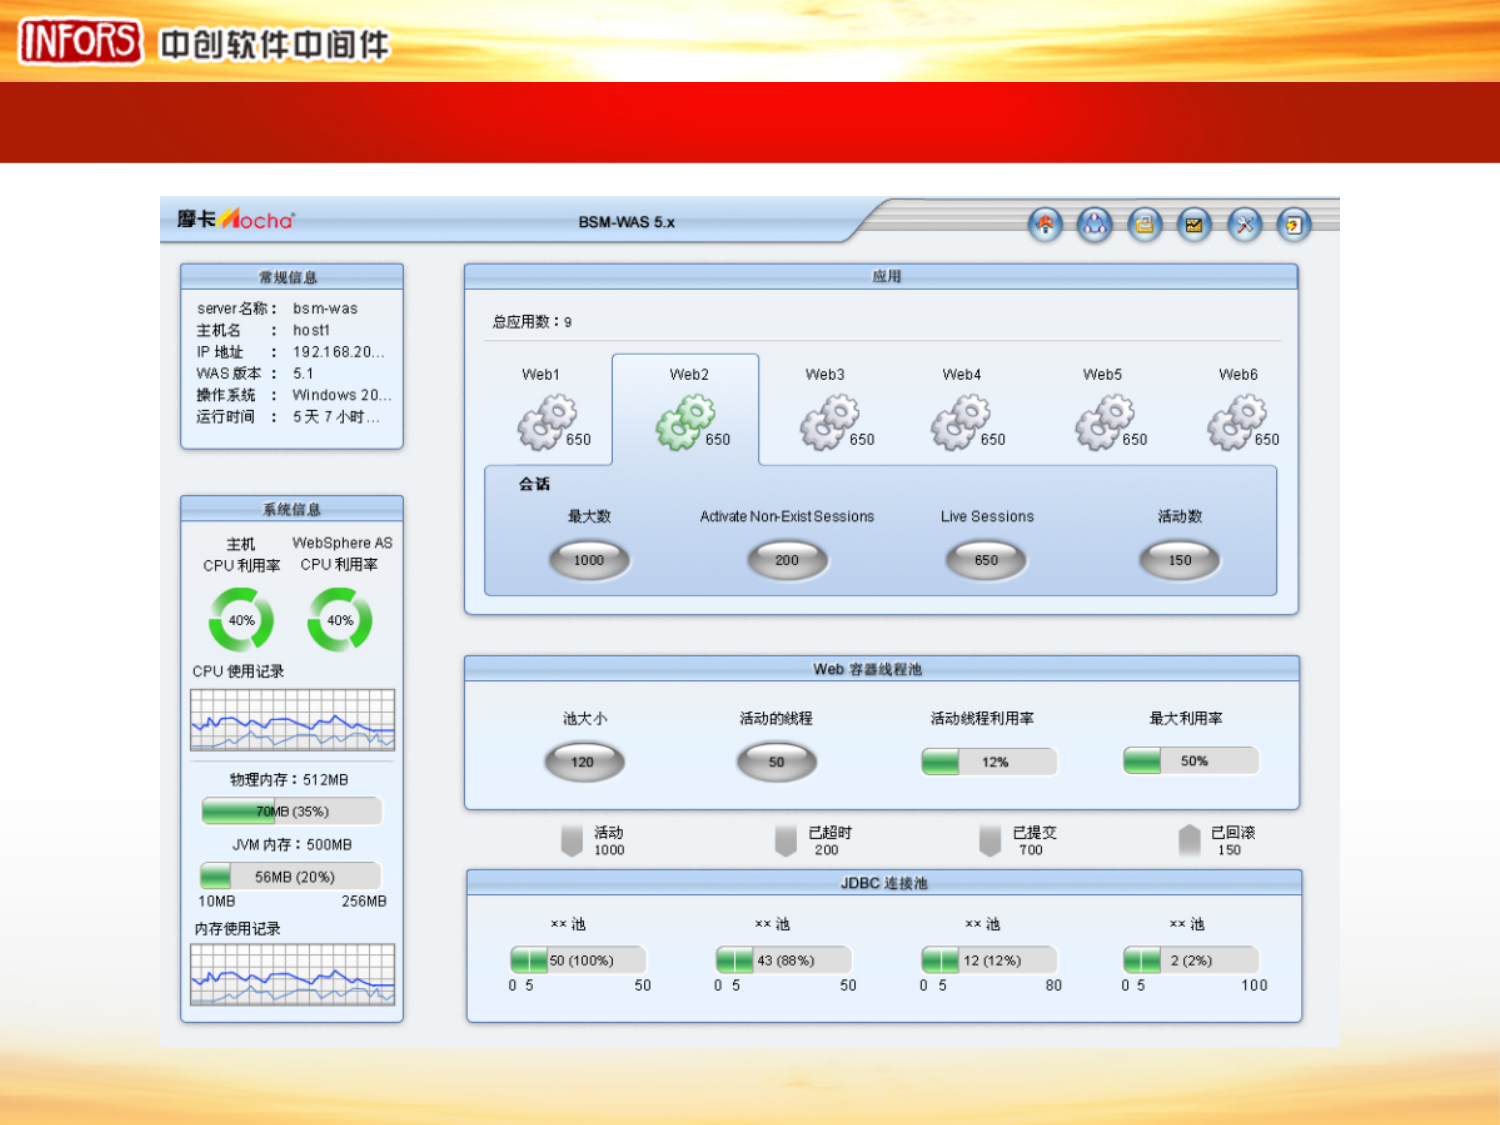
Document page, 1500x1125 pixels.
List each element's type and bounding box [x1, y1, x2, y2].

picture [0, 0, 1500, 1125]
list [159, 196, 1340, 1048]
